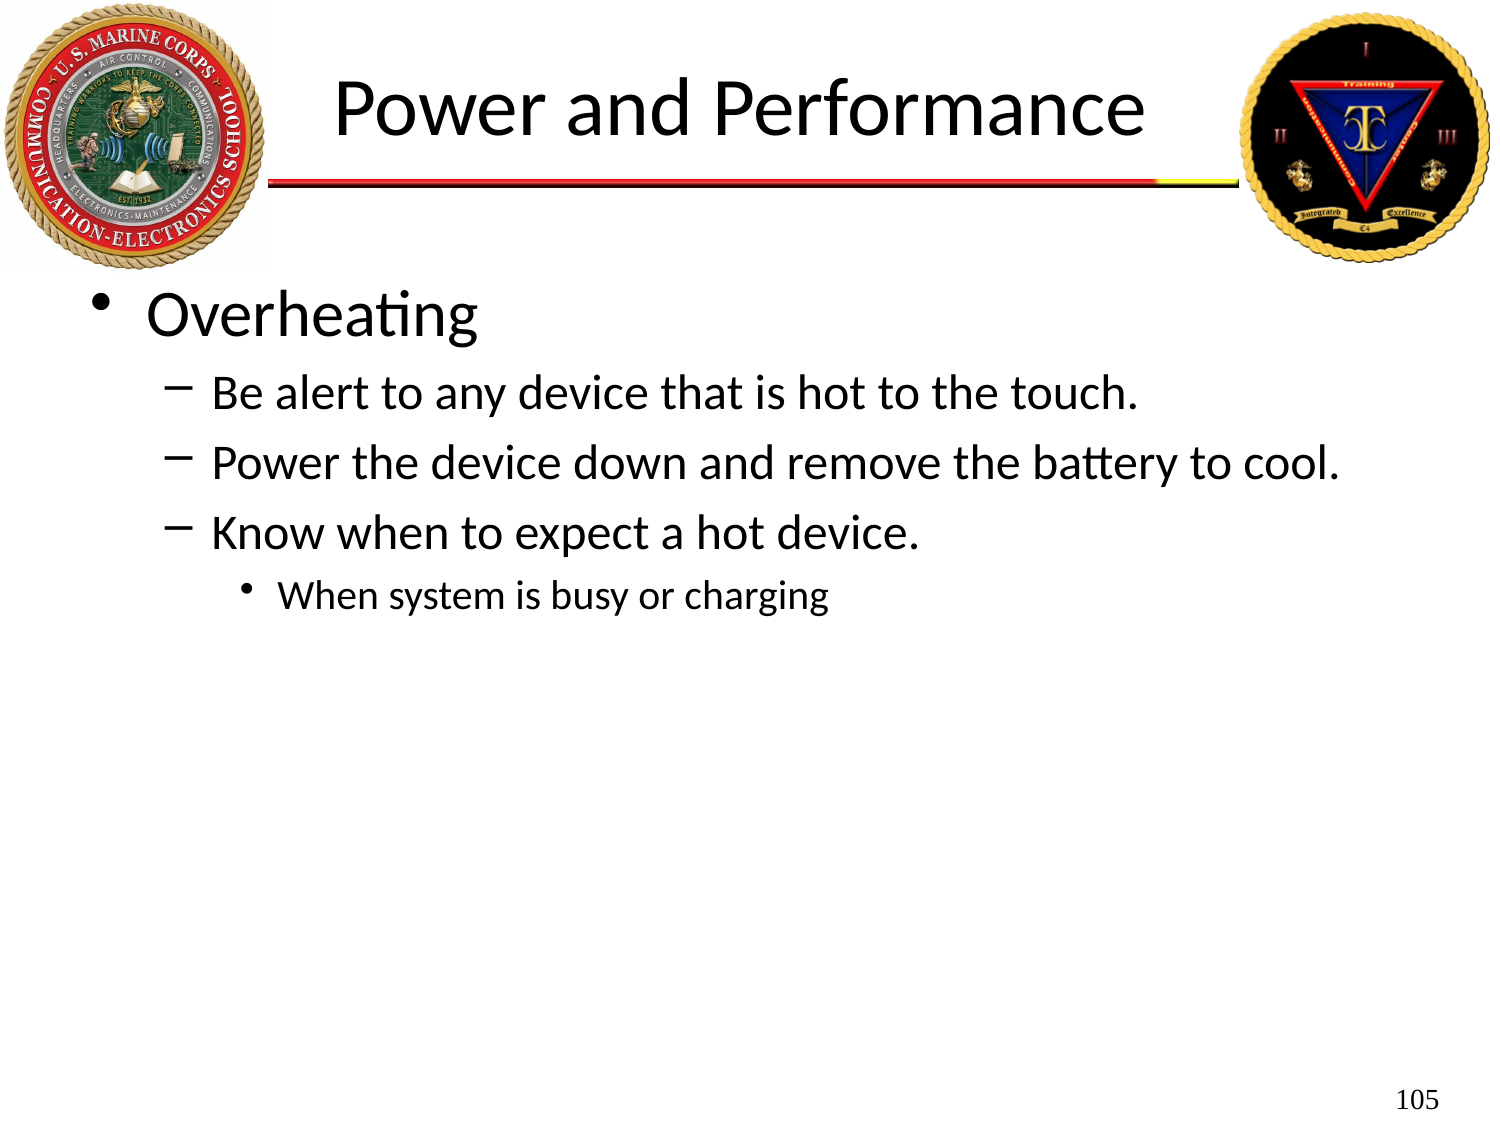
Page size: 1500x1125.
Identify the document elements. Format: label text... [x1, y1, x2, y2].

picture [0, 0, 268, 274]
picture [1239, 12, 1490, 263]
list Overheating Be alert to any device that is hot to the touch. Power the device down and remove the battery to cool. Know when to expect a hot device. When system is busy or charging [75, 262, 1425, 1005]
title Power and Performance [75, 45, 1425, 233]
